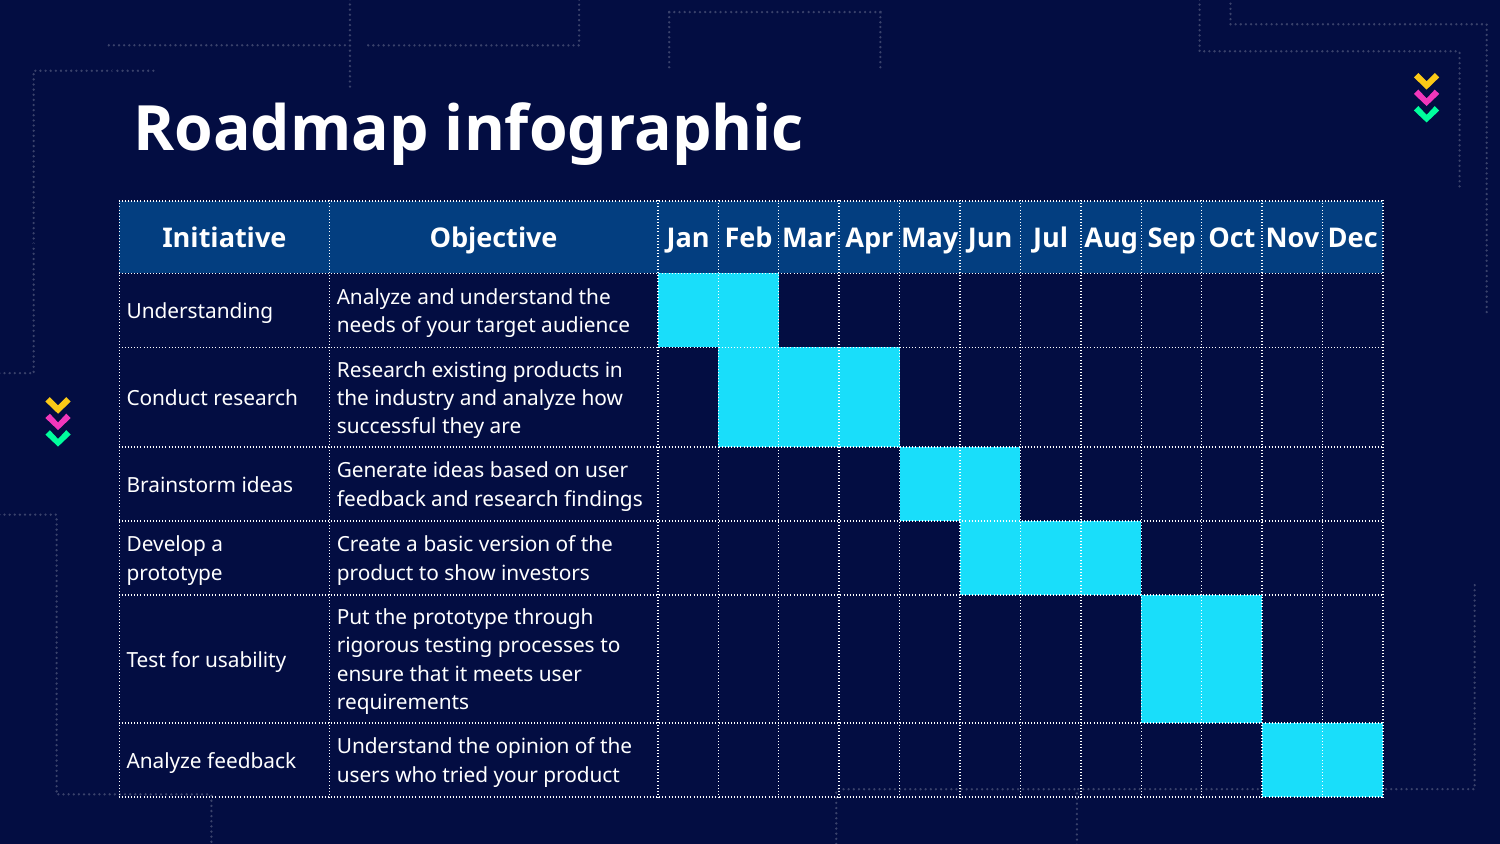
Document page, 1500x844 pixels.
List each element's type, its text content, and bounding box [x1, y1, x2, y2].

table_cell [658, 347, 718, 447]
table_header Initiative [119, 201, 329, 273]
table_cell Analyze feedback [119, 723, 329, 797]
table_cell [900, 347, 960, 447]
table_cell [839, 521, 900, 595]
table_cell [658, 521, 718, 595]
table_cell [779, 723, 839, 797]
table_cell [779, 447, 839, 521]
table_cell [960, 447, 1020, 521]
table_cell [1202, 347, 1262, 447]
table_cell [1262, 273, 1322, 347]
table_cell [900, 595, 960, 723]
table_cell [1202, 273, 1262, 347]
table_cell [658, 447, 718, 521]
table_cell Test for usability [119, 595, 329, 723]
table_header Feb [718, 201, 779, 273]
table_cell Develop a prototype [119, 521, 329, 595]
table_header Nov [1262, 201, 1322, 273]
table_cell [779, 521, 839, 595]
table_cell [1141, 347, 1202, 447]
table_header Oct [1202, 201, 1262, 273]
table_cell Brainstorm ideas [119, 447, 329, 521]
table_header Jun [960, 201, 1020, 273]
table_cell [1322, 447, 1383, 521]
table_cell [1202, 595, 1262, 723]
table_cell [718, 723, 779, 797]
table_cell [1020, 347, 1081, 447]
table_cell [1141, 273, 1202, 347]
table_header Objective [329, 201, 658, 273]
table_cell [1202, 521, 1262, 595]
table_cell [658, 273, 718, 347]
table_cell [658, 723, 718, 797]
table_cell [1081, 273, 1141, 347]
table_cell [1202, 723, 1262, 797]
table_cell [1262, 595, 1322, 723]
table_cell [1081, 723, 1141, 797]
table_cell [1202, 447, 1262, 521]
table_cell [900, 273, 960, 347]
table_cell [779, 273, 839, 347]
table_cell [1020, 595, 1081, 723]
table_cell [1322, 347, 1383, 447]
table_cell [1322, 595, 1383, 723]
table_cell [1020, 723, 1081, 797]
table_cell [960, 273, 1020, 347]
table_cell [839, 595, 900, 723]
table_cell [1322, 723, 1383, 797]
table_cell [1081, 595, 1141, 723]
table_header Jul [1020, 201, 1081, 273]
table_cell [1081, 521, 1141, 595]
table_cell [1141, 521, 1202, 595]
table_cell [1262, 347, 1322, 447]
table_cell [718, 273, 779, 347]
table_cell [1322, 273, 1383, 347]
table_cell Create a basic version of the product to show investors [329, 521, 658, 595]
table_cell [839, 347, 900, 447]
table_cell [1322, 521, 1383, 595]
table_cell [1141, 723, 1202, 797]
table_cell [1020, 447, 1081, 521]
table_cell Generate ideas based on user feedback and research findings [329, 447, 658, 521]
table_header Dec [1322, 201, 1383, 273]
table_cell [1141, 447, 1202, 521]
table_cell [1081, 447, 1141, 521]
table_header Aug [1081, 201, 1141, 273]
table_header Sep [1141, 201, 1202, 273]
table_header May [900, 201, 960, 273]
table_cell [839, 447, 900, 521]
table_cell [658, 595, 718, 723]
table_cell [1020, 273, 1081, 347]
table_cell [779, 595, 839, 723]
table_cell [1262, 521, 1322, 595]
table_cell [779, 347, 839, 447]
table_cell [718, 521, 779, 595]
table_cell Put the prototype through rigorous testing processes to ensure that it meets user requirements [329, 595, 658, 723]
table_cell [900, 521, 960, 595]
table_cell [718, 447, 779, 521]
table_cell [839, 273, 900, 347]
table_header Apr [839, 201, 900, 273]
table_cell Analyze and understand the needs of your target audience [329, 273, 658, 347]
table_cell [900, 447, 960, 521]
table_cell [960, 521, 1020, 595]
table_cell Research existing products in the industry and analyze how successful they are [329, 347, 658, 447]
table_cell [1020, 521, 1081, 595]
table_header Jan [658, 201, 718, 273]
table_cell [1081, 347, 1141, 447]
table_header Mar [779, 201, 839, 273]
table_cell Understanding [119, 273, 329, 347]
table_cell [900, 723, 960, 797]
title Roadmap infographic [118, 72, 1382, 167]
table_cell [960, 723, 1020, 797]
table_cell [1141, 595, 1202, 723]
table_cell [1262, 723, 1322, 797]
table_cell Understand the opinion of the users who tried your product [329, 723, 658, 797]
table_cell [960, 347, 1020, 447]
table_cell [1262, 447, 1322, 521]
table_cell [718, 595, 779, 723]
table_cell [839, 723, 900, 797]
table_cell Conduct research [119, 347, 329, 447]
table_cell [960, 595, 1020, 723]
table_cell [718, 347, 779, 447]
